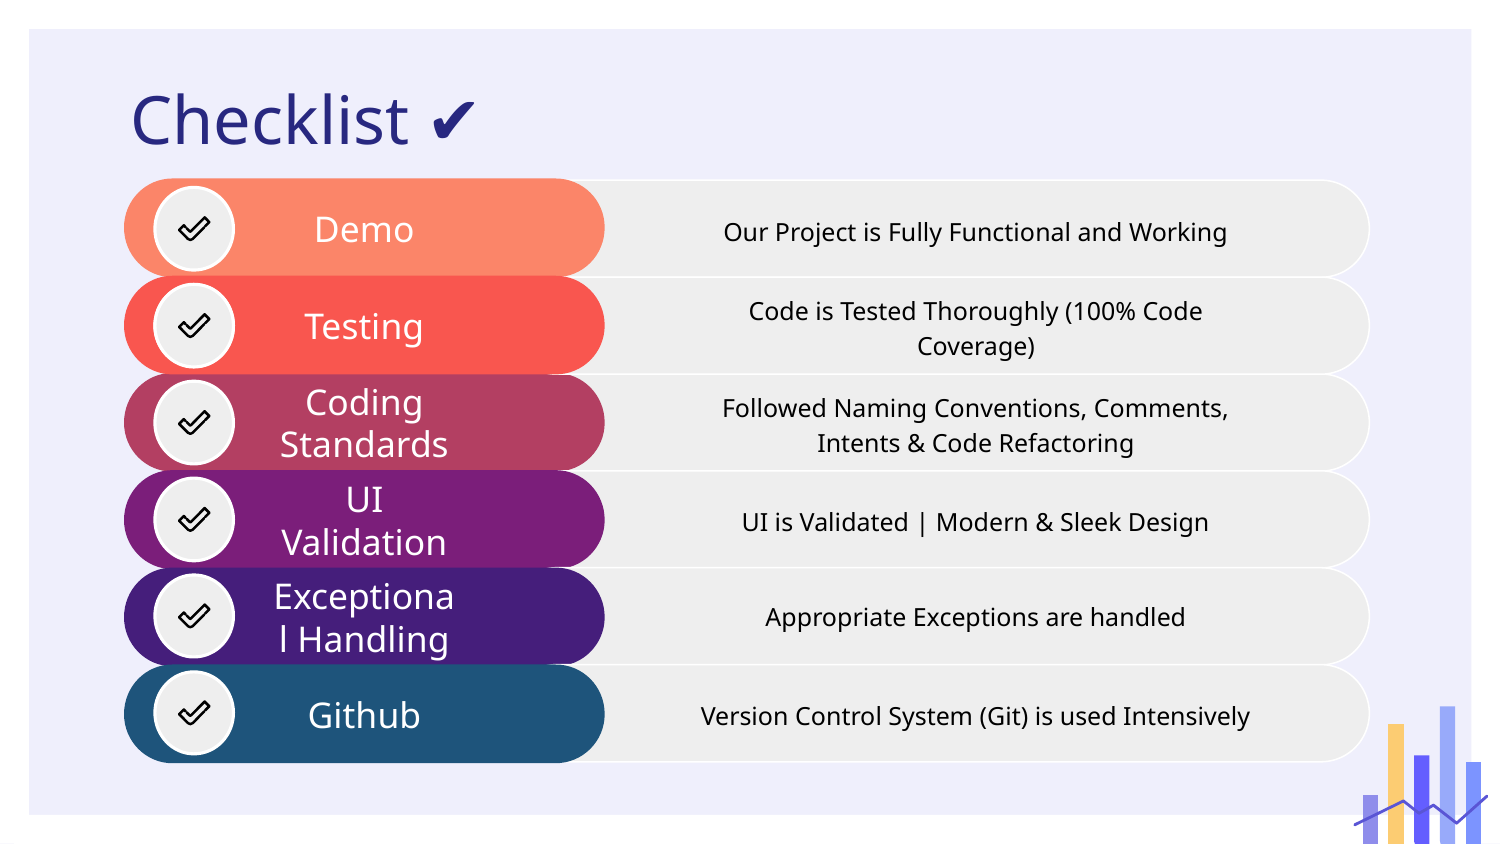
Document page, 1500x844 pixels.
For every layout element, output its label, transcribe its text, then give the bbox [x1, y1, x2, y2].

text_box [124, 385, 149, 466]
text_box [124, 467, 1370, 563]
title Checklist ✔️ [115, 63, 1379, 158]
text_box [124, 564, 1370, 660]
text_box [154, 380, 234, 465]
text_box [124, 273, 1370, 378]
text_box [154, 284, 234, 368]
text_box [154, 187, 234, 271]
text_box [154, 671, 234, 755]
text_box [238, 384, 1370, 466]
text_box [124, 176, 1370, 273]
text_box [124, 661, 1370, 766]
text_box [154, 574, 234, 658]
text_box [154, 477, 234, 562]
